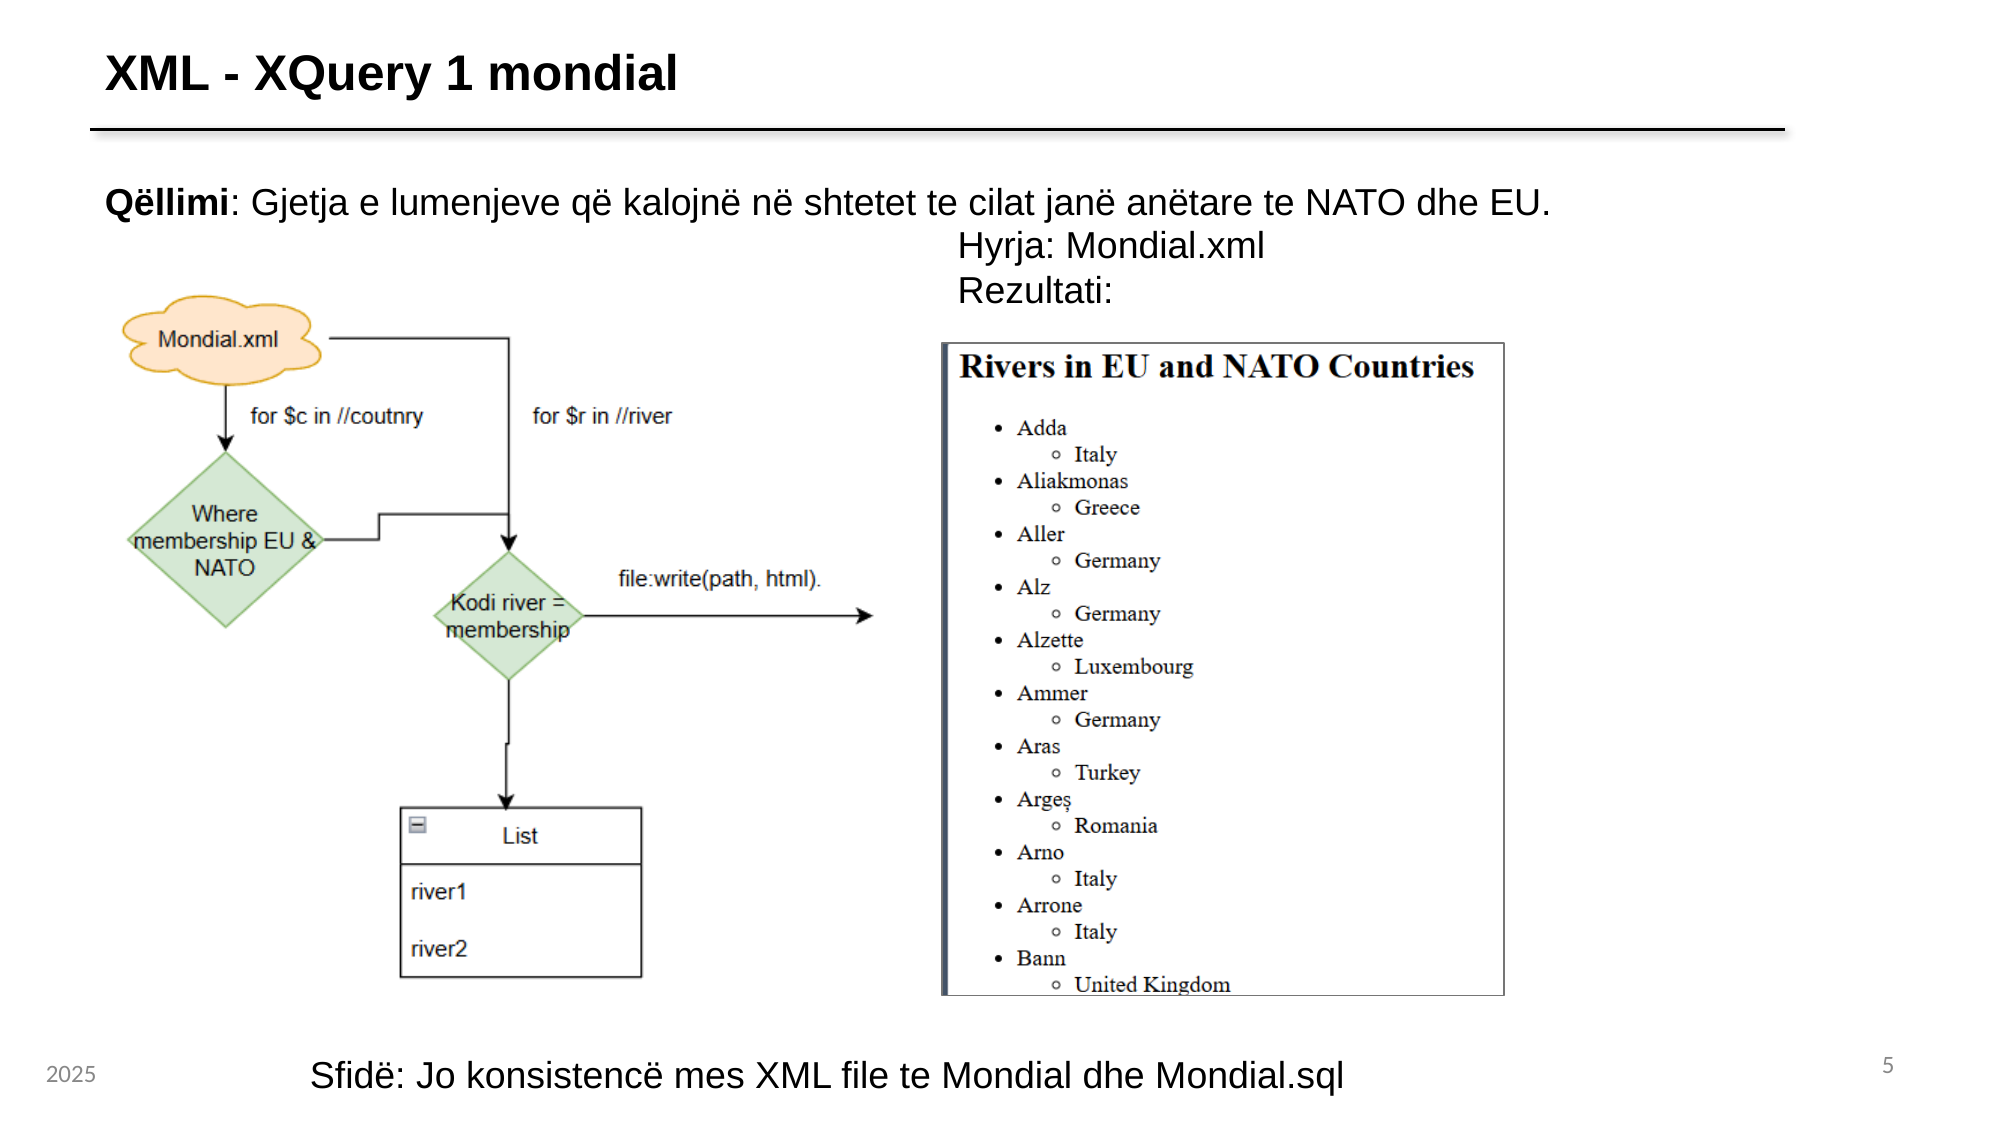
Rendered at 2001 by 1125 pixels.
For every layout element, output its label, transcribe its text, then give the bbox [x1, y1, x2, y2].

text_box Sfidë: Jo konsistencë mes XML file te Mondial dhe Mondial.sql [295, 1033, 1786, 1113]
text_box XML - XQuery 1 mondial [89, 21, 1624, 120]
text_box Qëllimi: Gjetja e lumenjeve që kalojnë në shtetet te cilat janë anëtare te NATO dhe EU. [89, 129, 1838, 272]
picture [942, 343, 1504, 996]
text_box Hyrja: Mondial.xml Rezultati: [942, 226, 1865, 305]
picture [96, 281, 898, 1011]
text_box [45, 183, 942, 282]
text_box 2025 [30, 1042, 295, 1103]
slide_number ‹#› [1786, 1033, 1910, 1094]
